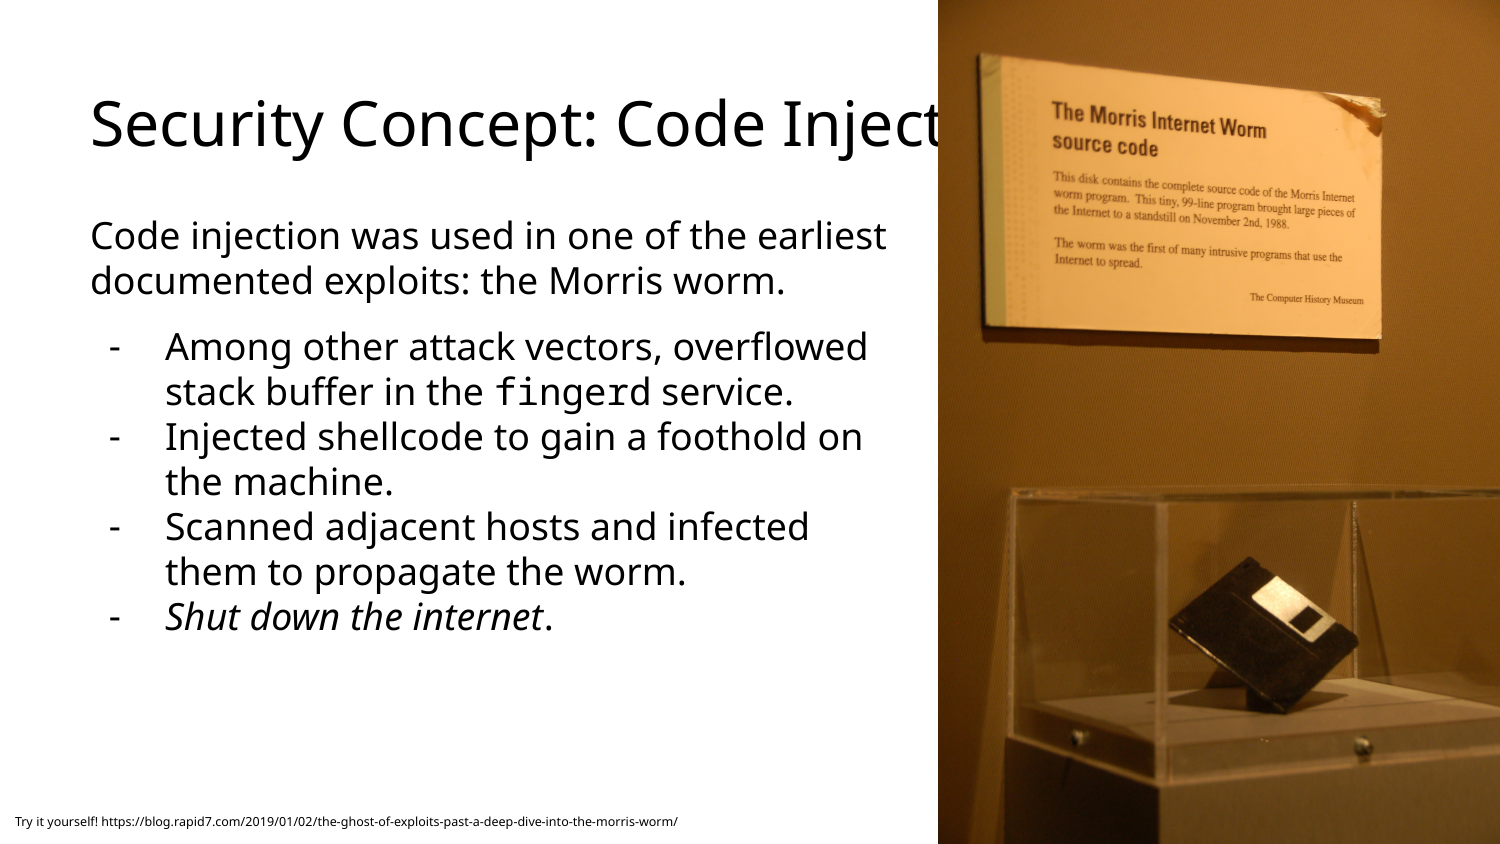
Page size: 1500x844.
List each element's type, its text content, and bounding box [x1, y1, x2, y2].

picture [938, 0, 1500, 844]
title Security Concept: Code Injection [75, 33, 933, 175]
text_box Code injection was used in one of the earliest documented exploits: the Morris worm. Among other attack vectors, overflowed stack buffer in the fingerd service. Injected shellcode to gain a foothold on the machine. Scanned adjacent hosts and infected them to propagate the worm. Shut down the internet. [74, 196, 926, 808]
text_box Try it yourself! https://blog.rapid7.com/2019/01/02/the-ghost-of-exploits-past-a-deep-dive-into-the-morris-worm/ [0, 813, 917, 844]
